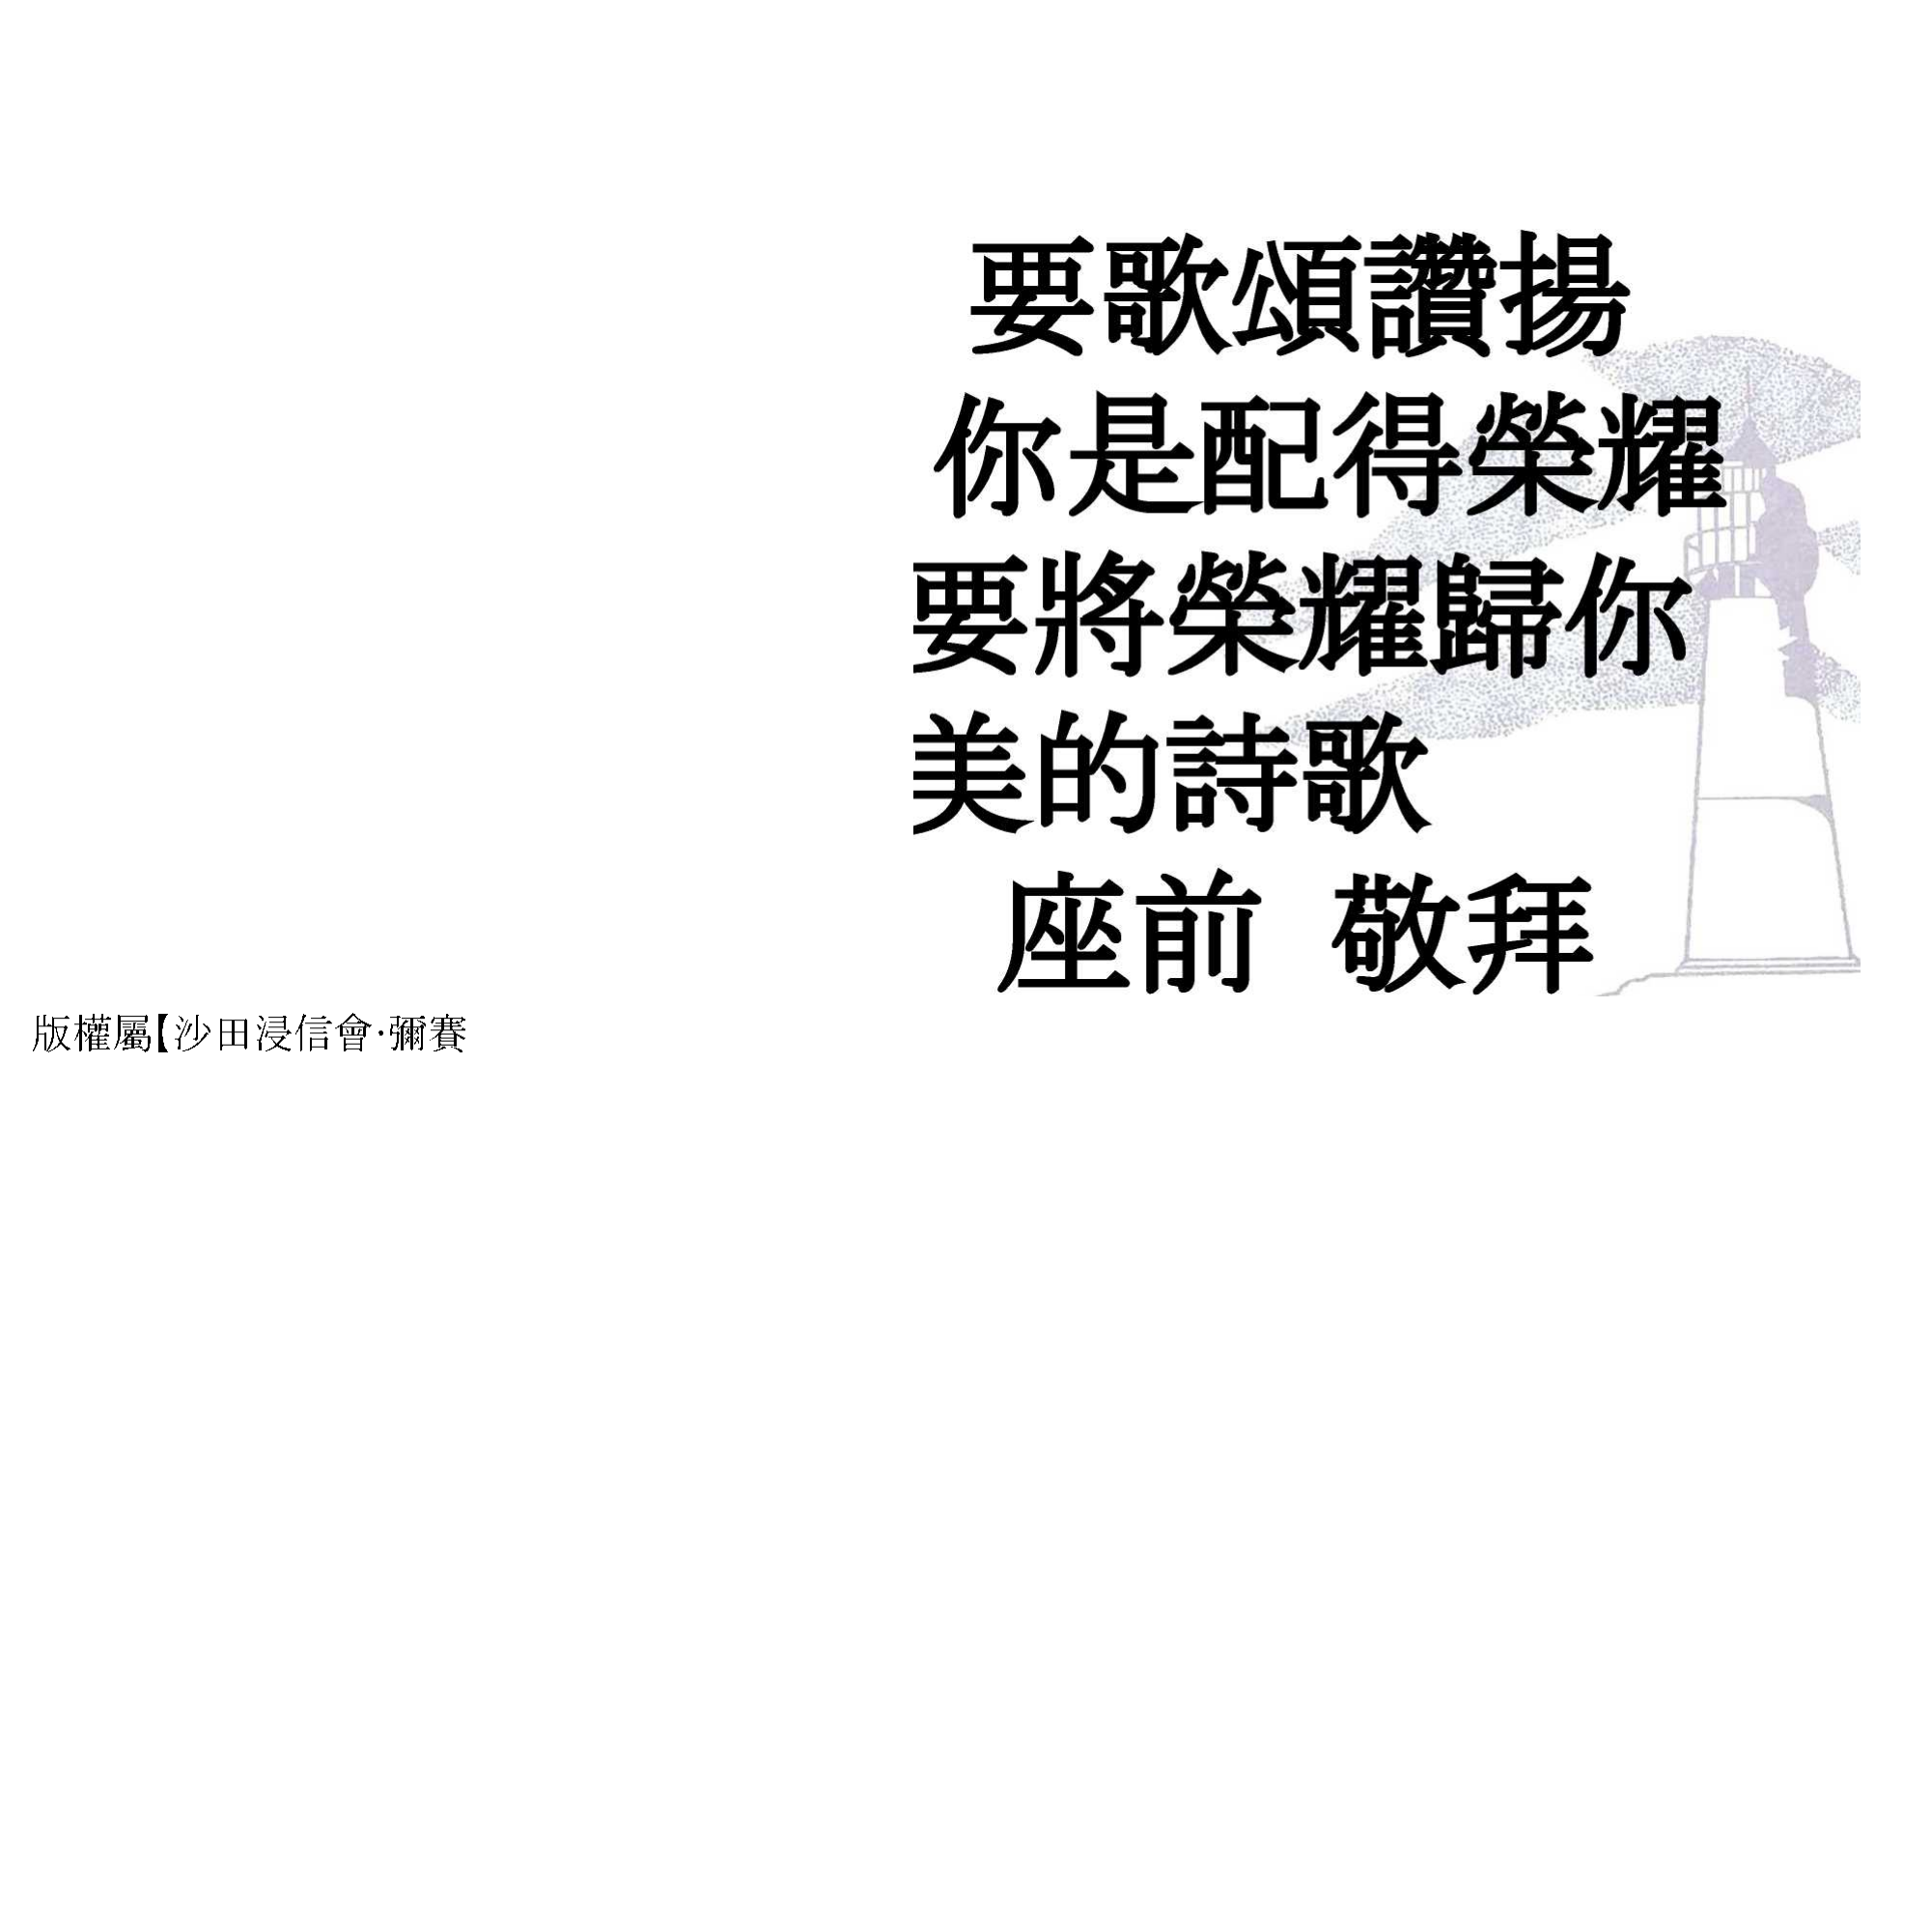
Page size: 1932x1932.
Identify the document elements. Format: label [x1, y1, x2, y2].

picture [32, 1012, 468, 1054]
picture [913, 229, 1861, 997]
